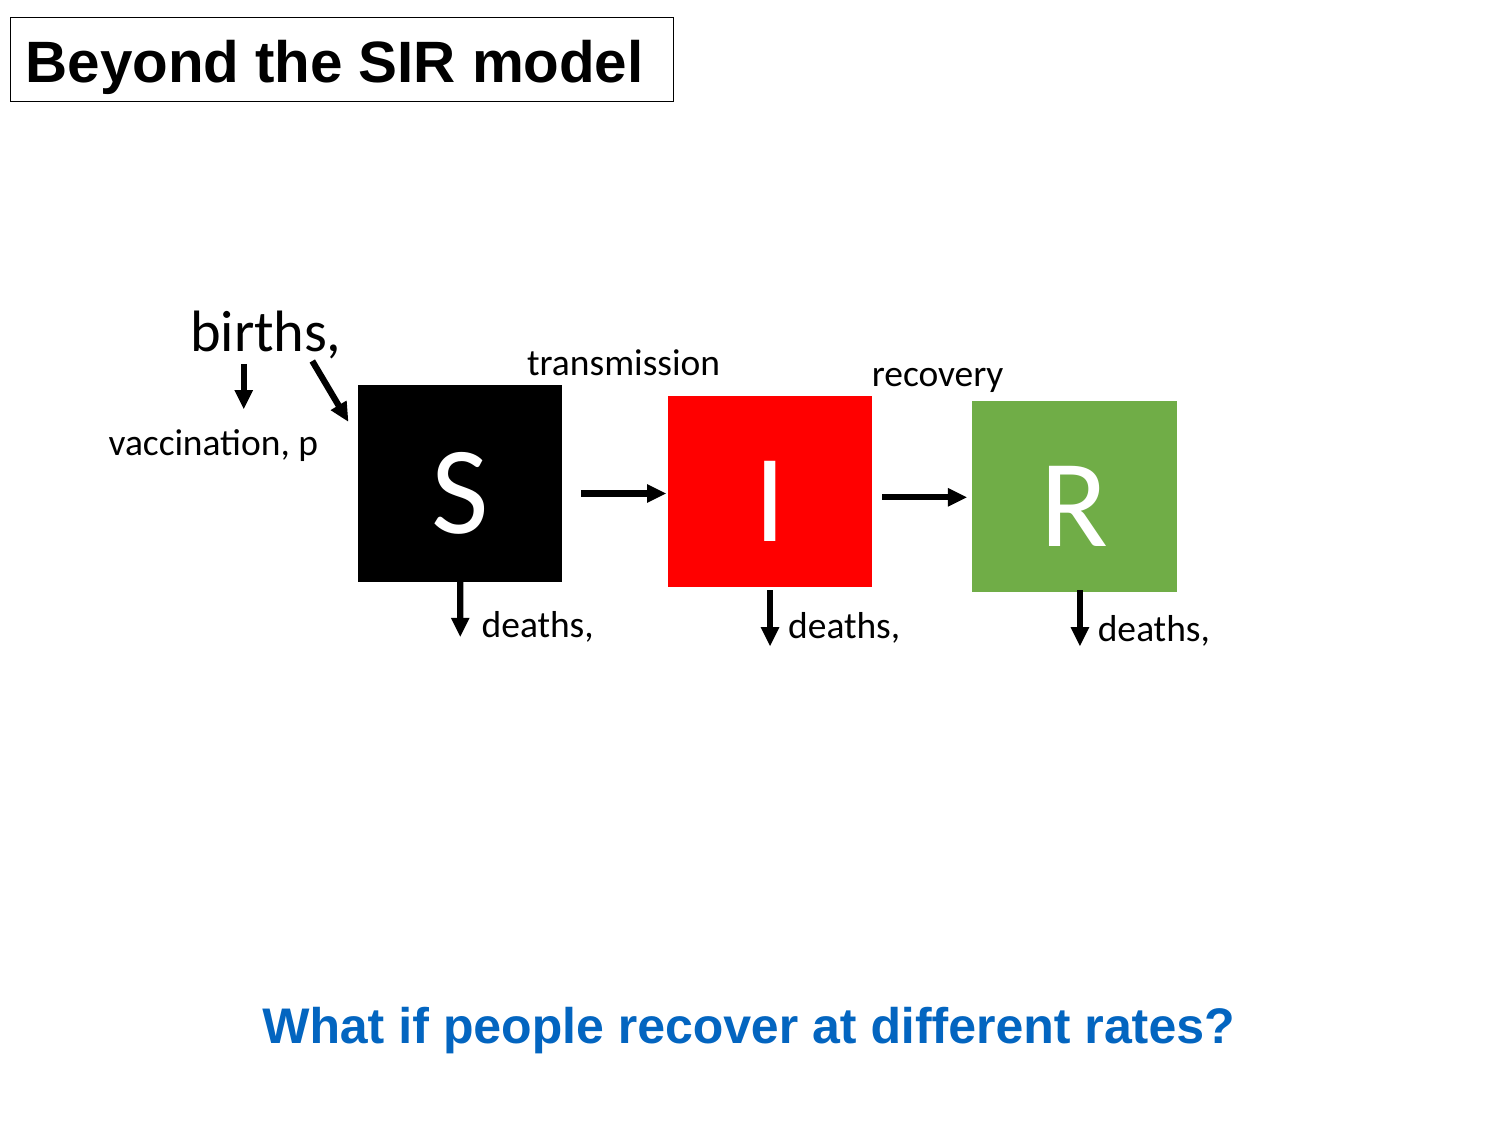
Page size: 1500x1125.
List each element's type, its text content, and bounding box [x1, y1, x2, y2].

text_box R [972, 401, 1177, 592]
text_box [312, 360, 349, 422]
text_box vaccination, p [93, 410, 358, 471]
text_box What if people recover at different rates? [42, 985, 1456, 1061]
text_box I [668, 396, 872, 587]
text_box recovery [857, 341, 1060, 402]
text_box Beyond the SIR model [10, 17, 674, 102]
text_box S [358, 385, 562, 582]
text_box transmission [512, 330, 757, 391]
